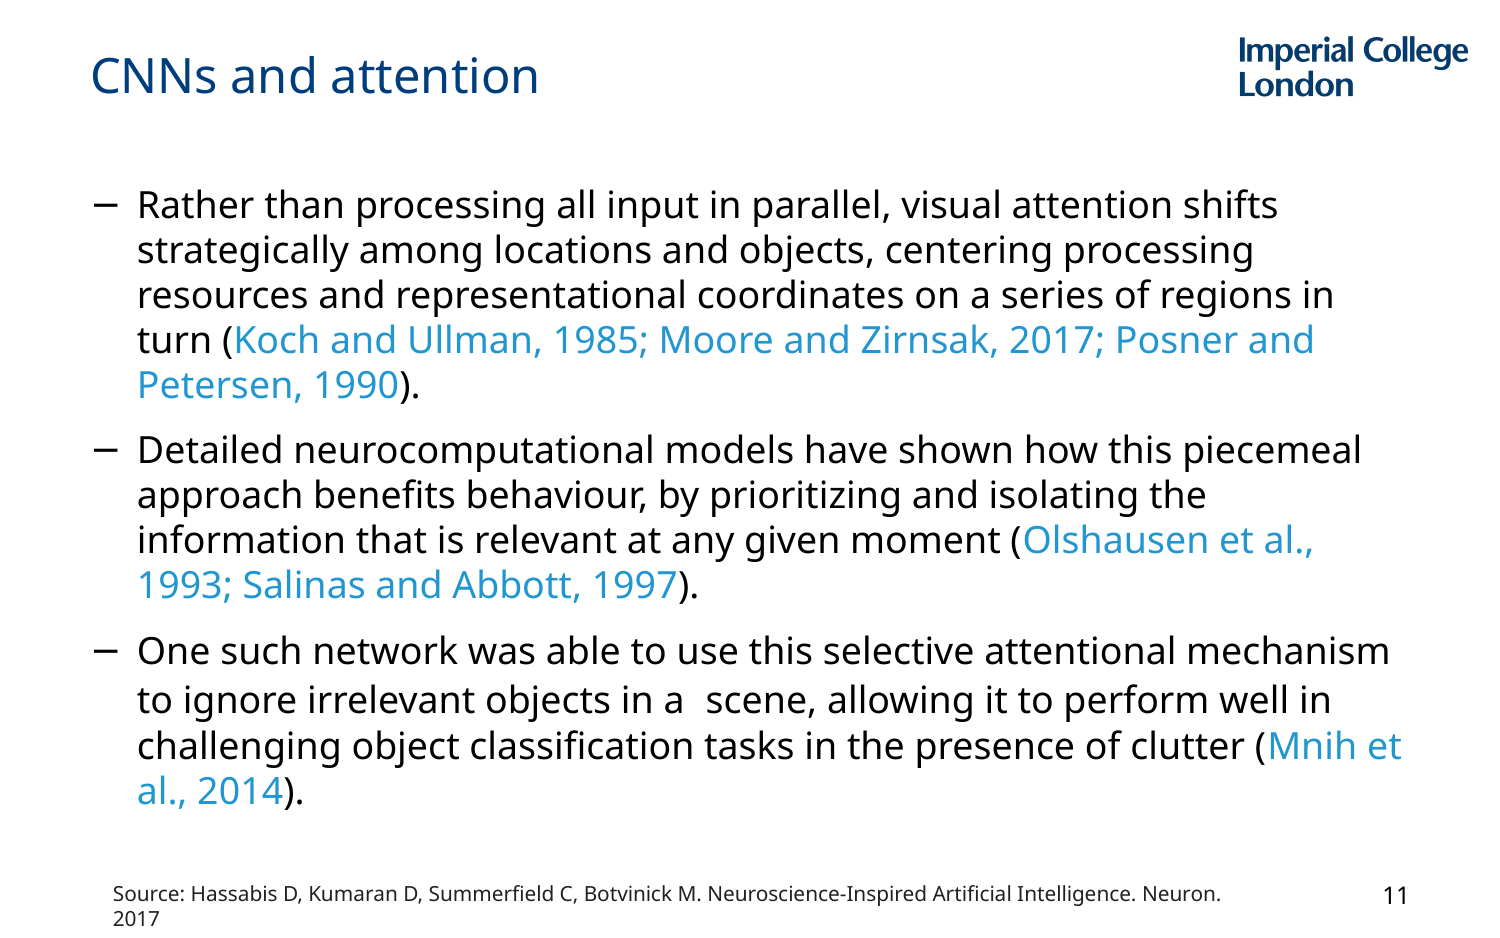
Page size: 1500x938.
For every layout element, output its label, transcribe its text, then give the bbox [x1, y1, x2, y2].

slide_number 11 [1074, 872, 1426, 920]
title CNNs and attention [75, 0, 1425, 153]
list Rather than processing all input in parallel, visual attention shifts strategically among locations and objects, centering processing resources and representational coordinates on a series of regions in turn (Koch and Ullman, 1985; Moore and Zirnsak, 2017; Posner and Petersen, 1990). Detailed neurocomputational models have shown how this piecemeal approach benefits behaviour, by prioritizing and isolating the information that is relevant at any given moment (Olshausen et al., 1993; Salinas and Abbott, 1997). One such network was able to use this selective attentional mechanism to ignore irrelevant objects in a scene, allowing it to perform well in challenging object classification tasks in the presence of clutter (Mnih et al., 2014). [75, 173, 1425, 853]
picture [1425, 18, 1486, 114]
text_box Source: Hassabis D, Kumaran D, Summerfield C, Botvinick M. Neuroscience-Inspired Artificial Intelligence. Neuron. 2017 [98, 873, 1256, 938]
